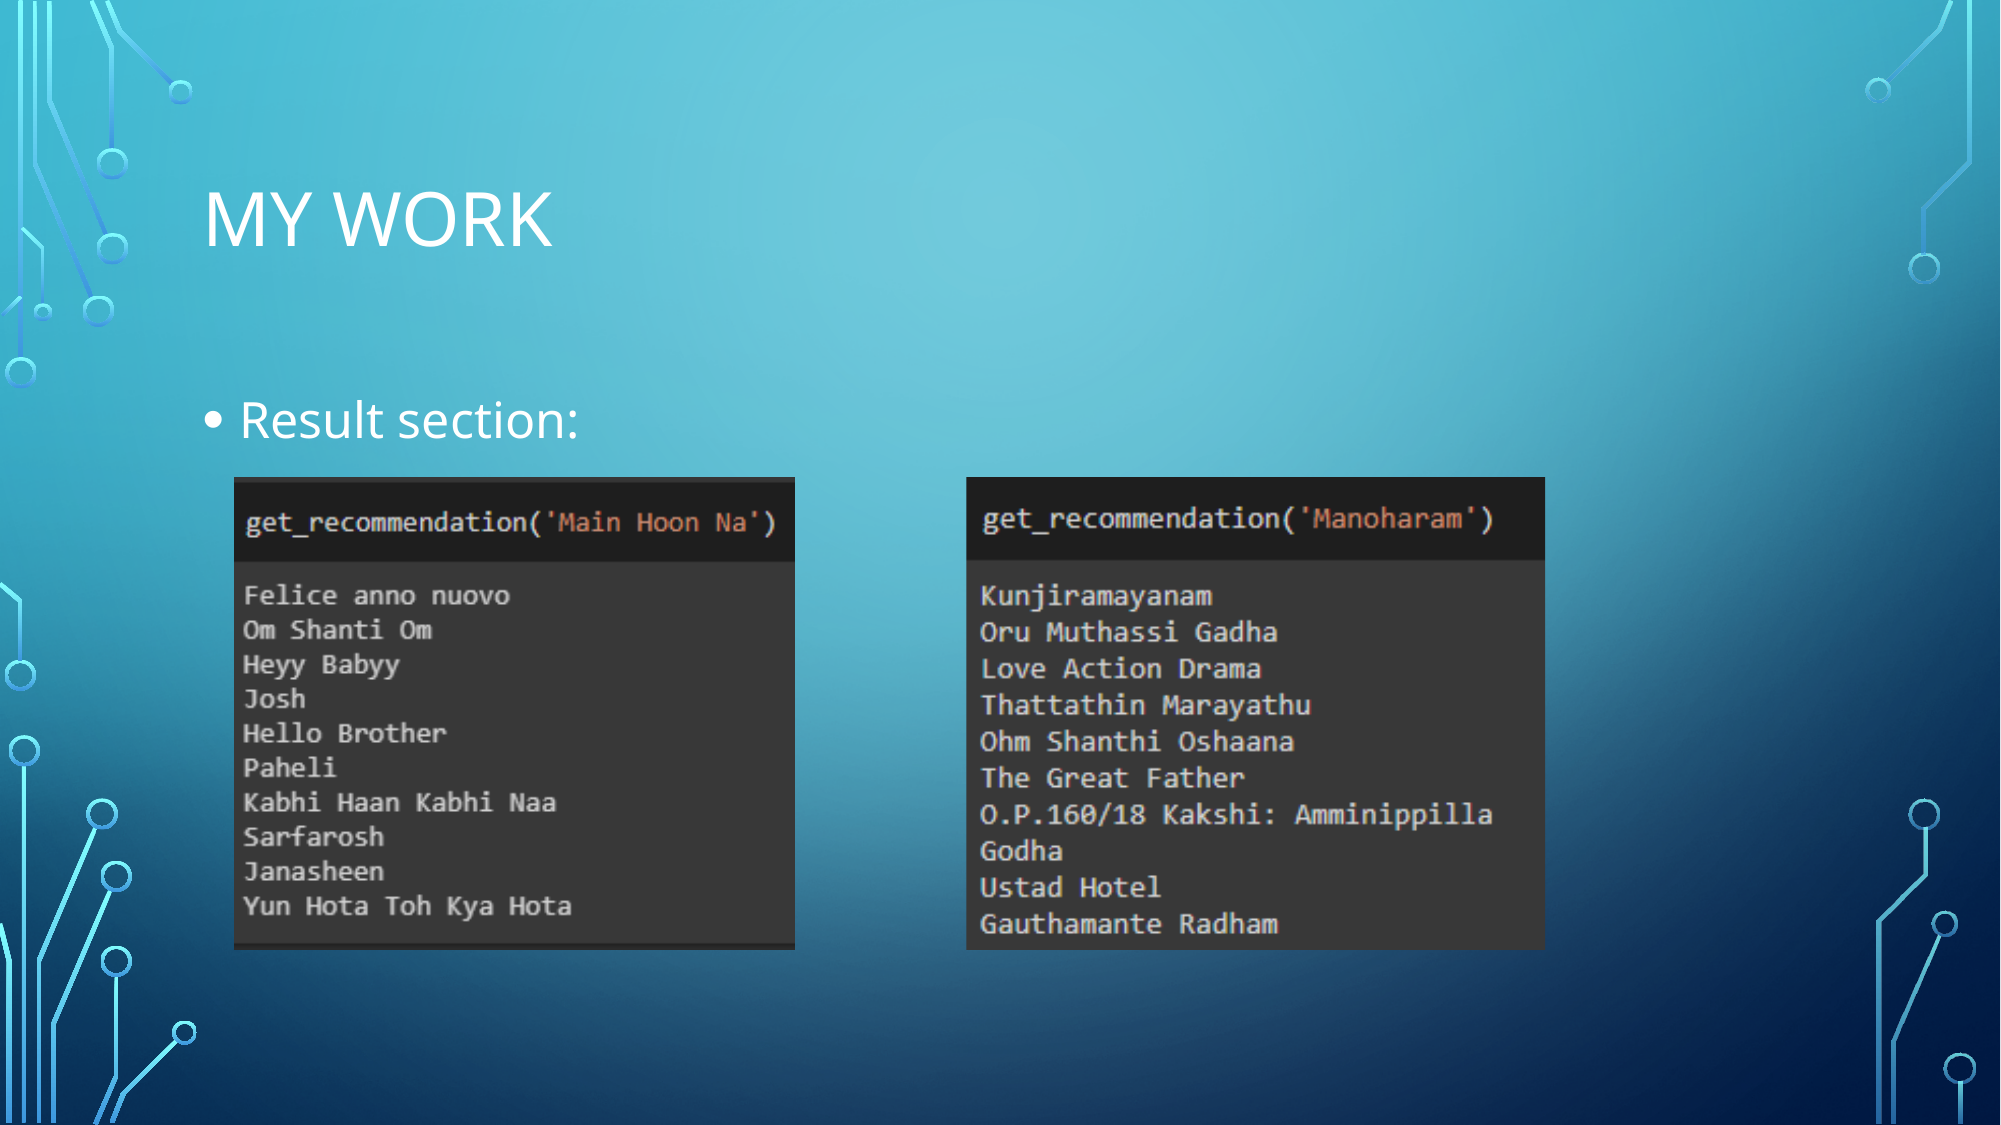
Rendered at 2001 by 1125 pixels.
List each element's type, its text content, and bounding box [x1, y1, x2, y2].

picture [966, 477, 1546, 951]
list Result section: [187, 369, 1813, 950]
picture [234, 477, 795, 951]
title My work [187, 101, 1813, 344]
